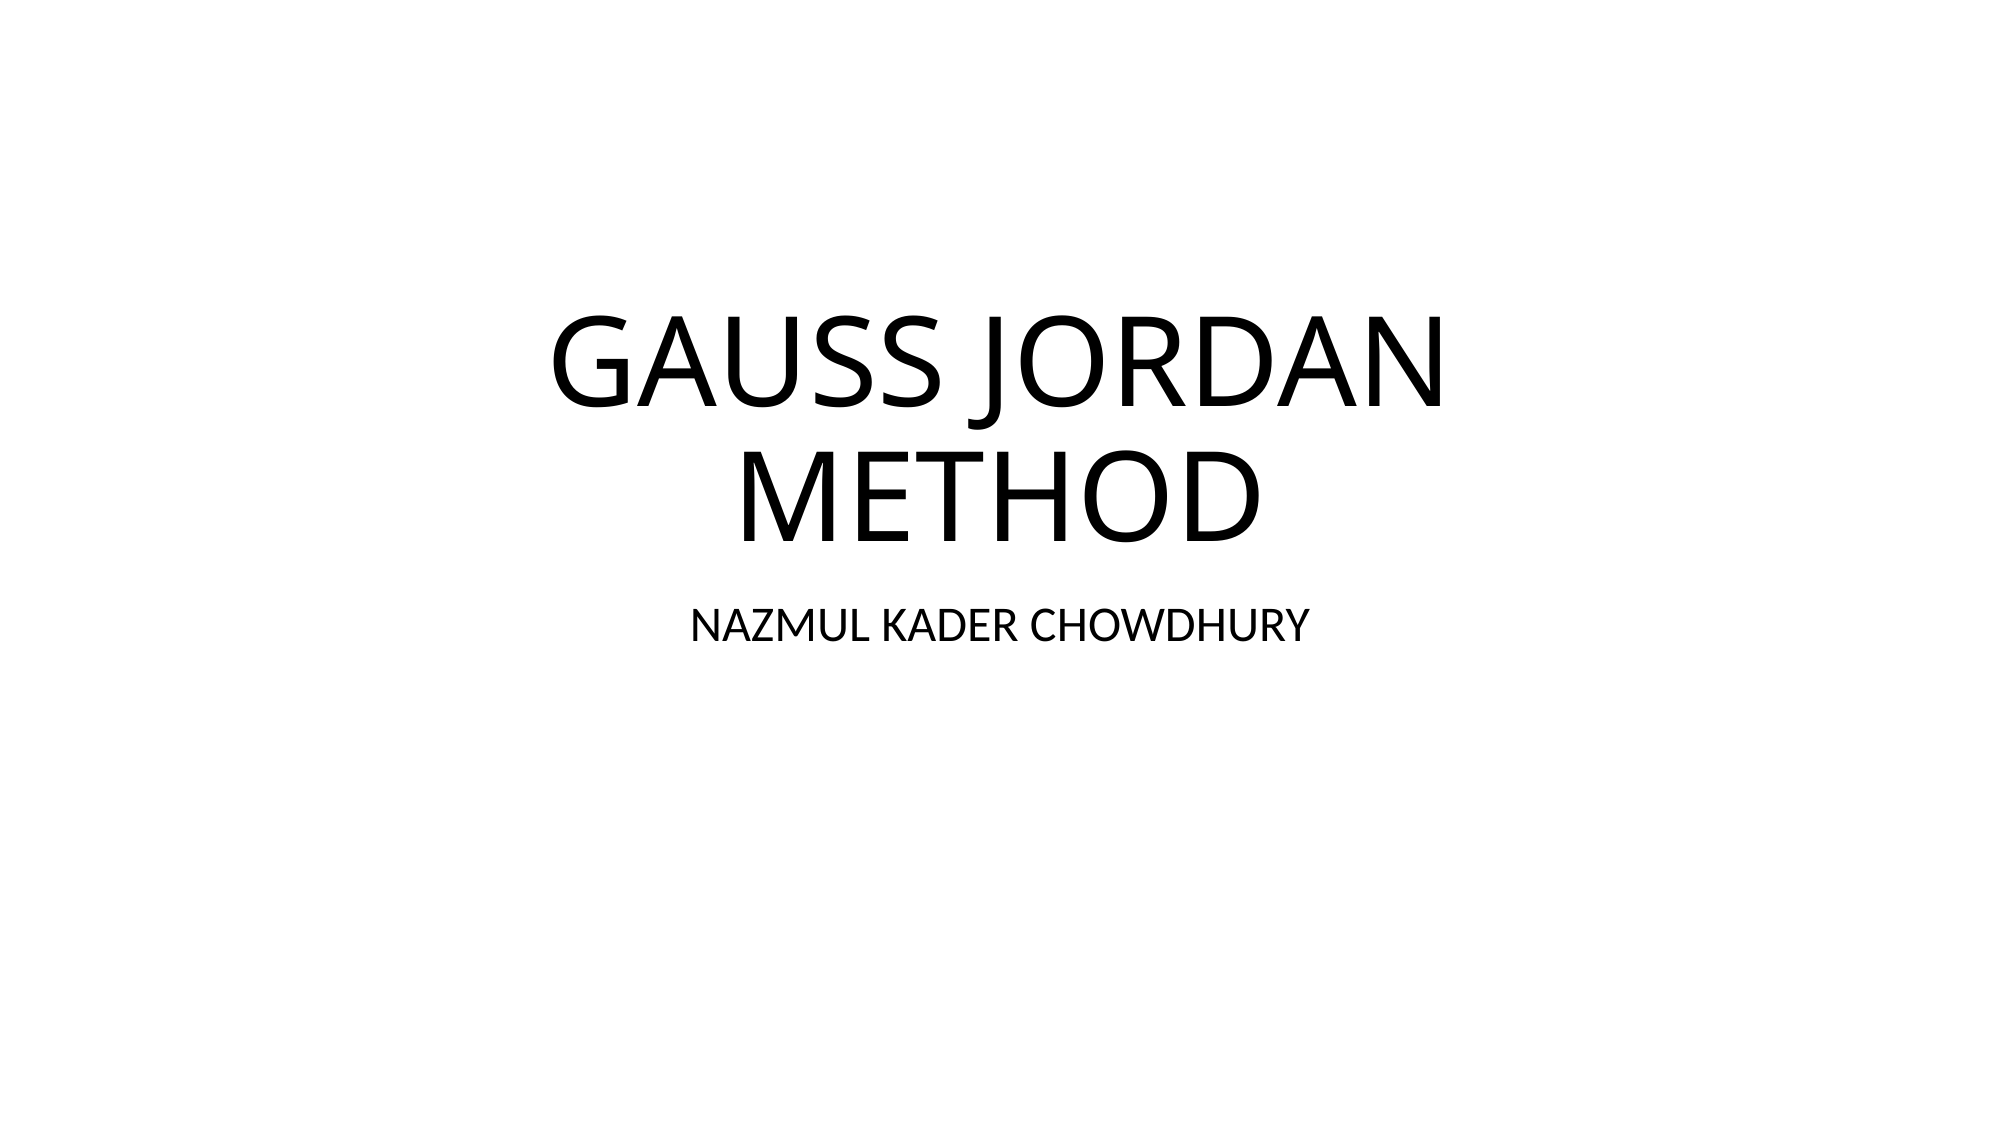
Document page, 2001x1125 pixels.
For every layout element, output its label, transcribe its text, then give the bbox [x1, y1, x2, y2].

subtitle NAZMUL KADER CHOWDHURY [249, 590, 1750, 863]
title GAUSS JORDAN METHOD [249, 184, 1750, 576]
